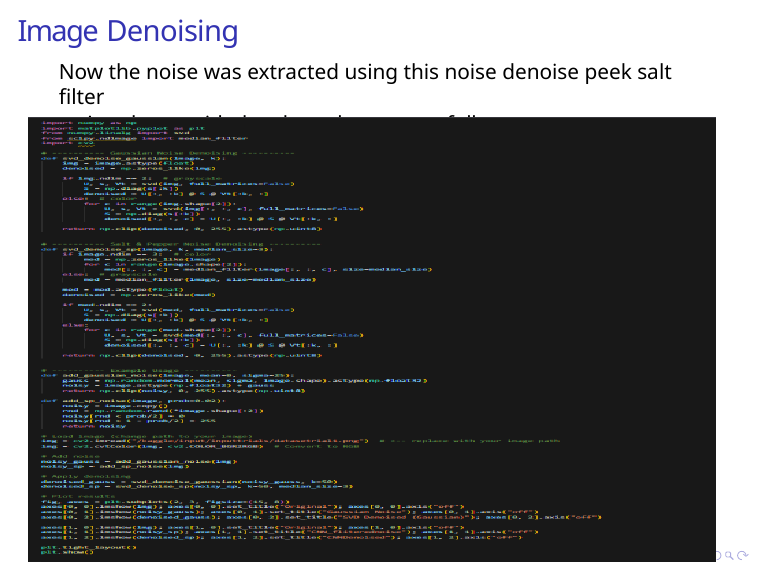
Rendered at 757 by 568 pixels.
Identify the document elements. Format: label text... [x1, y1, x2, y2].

text_box Now the noise was extracted using this noise denoise peek salt filter using the provided code and output as follows- [56, 56, 693, 116]
title Image Denoising [15, 9, 364, 107]
picture [27, 117, 716, 562]
